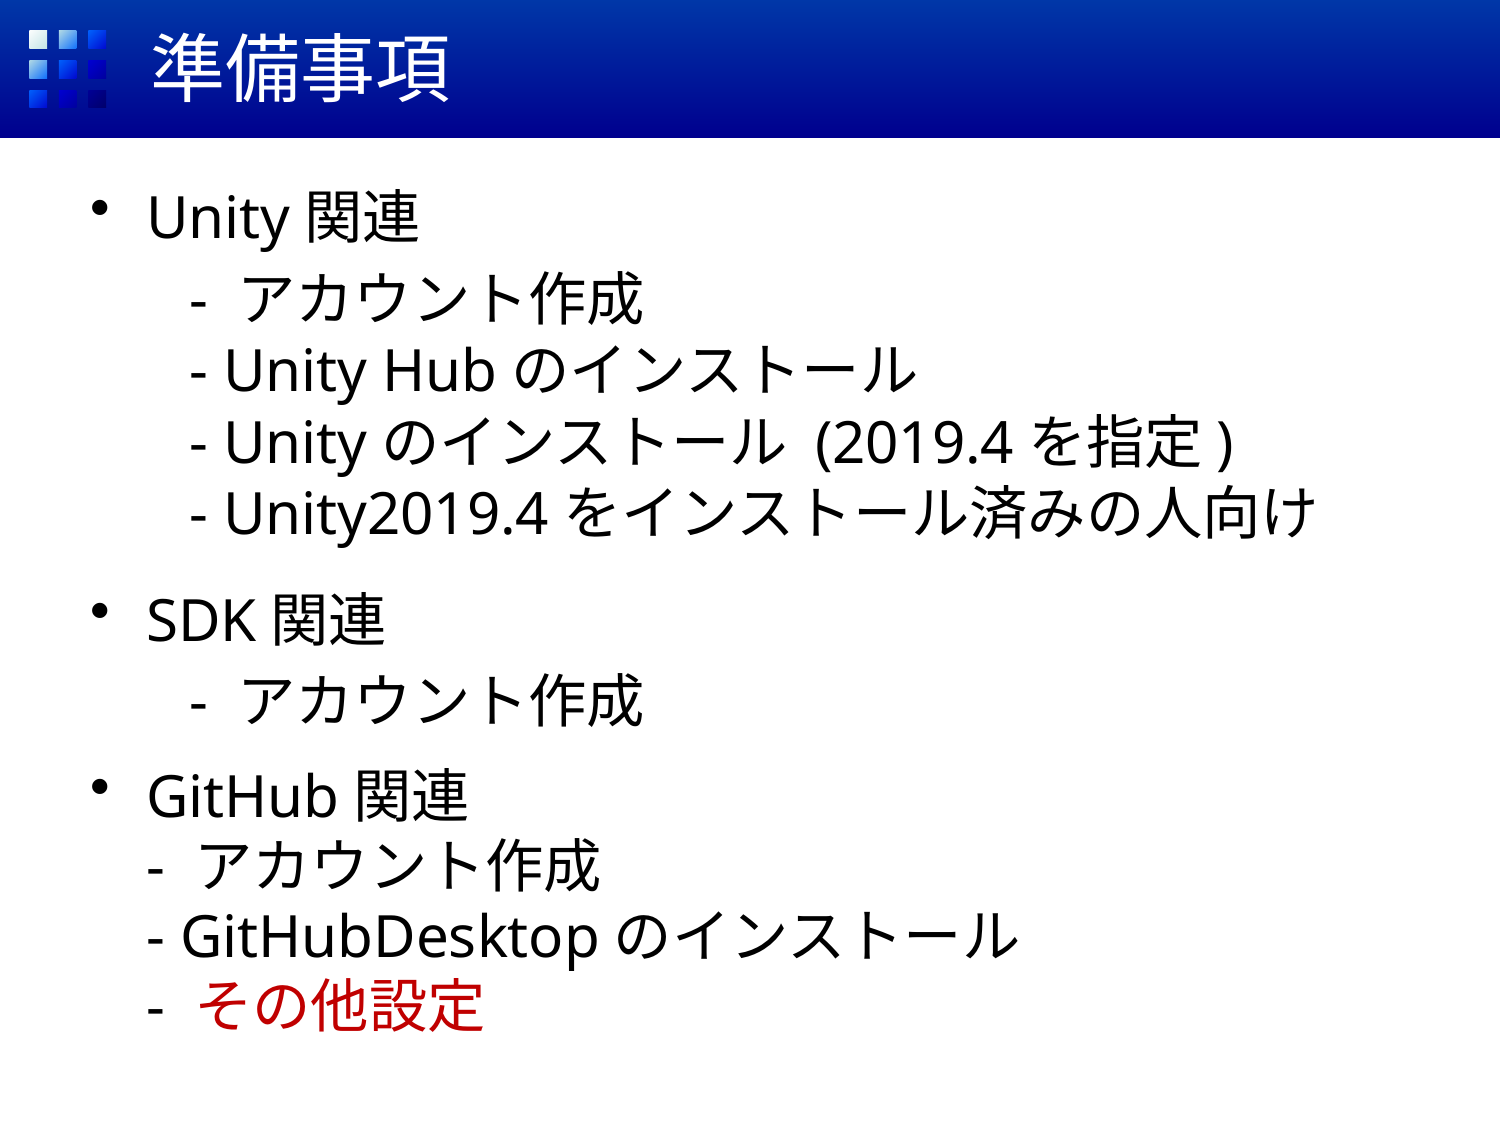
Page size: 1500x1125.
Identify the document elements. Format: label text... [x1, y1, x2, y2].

list Unity関連 - アカウント作成 - Unity Hubのインストール - Unityのインストール (2019.4を指定) - Unity2019.4をインストール済みの人向け SDK関連 - アカウント作成 GitHub関連 - アカウント作成 - GitHubDesktopのインストール - その他設定 [75, 172, 1425, 1094]
title 準備事項 [135, 19, 1459, 114]
